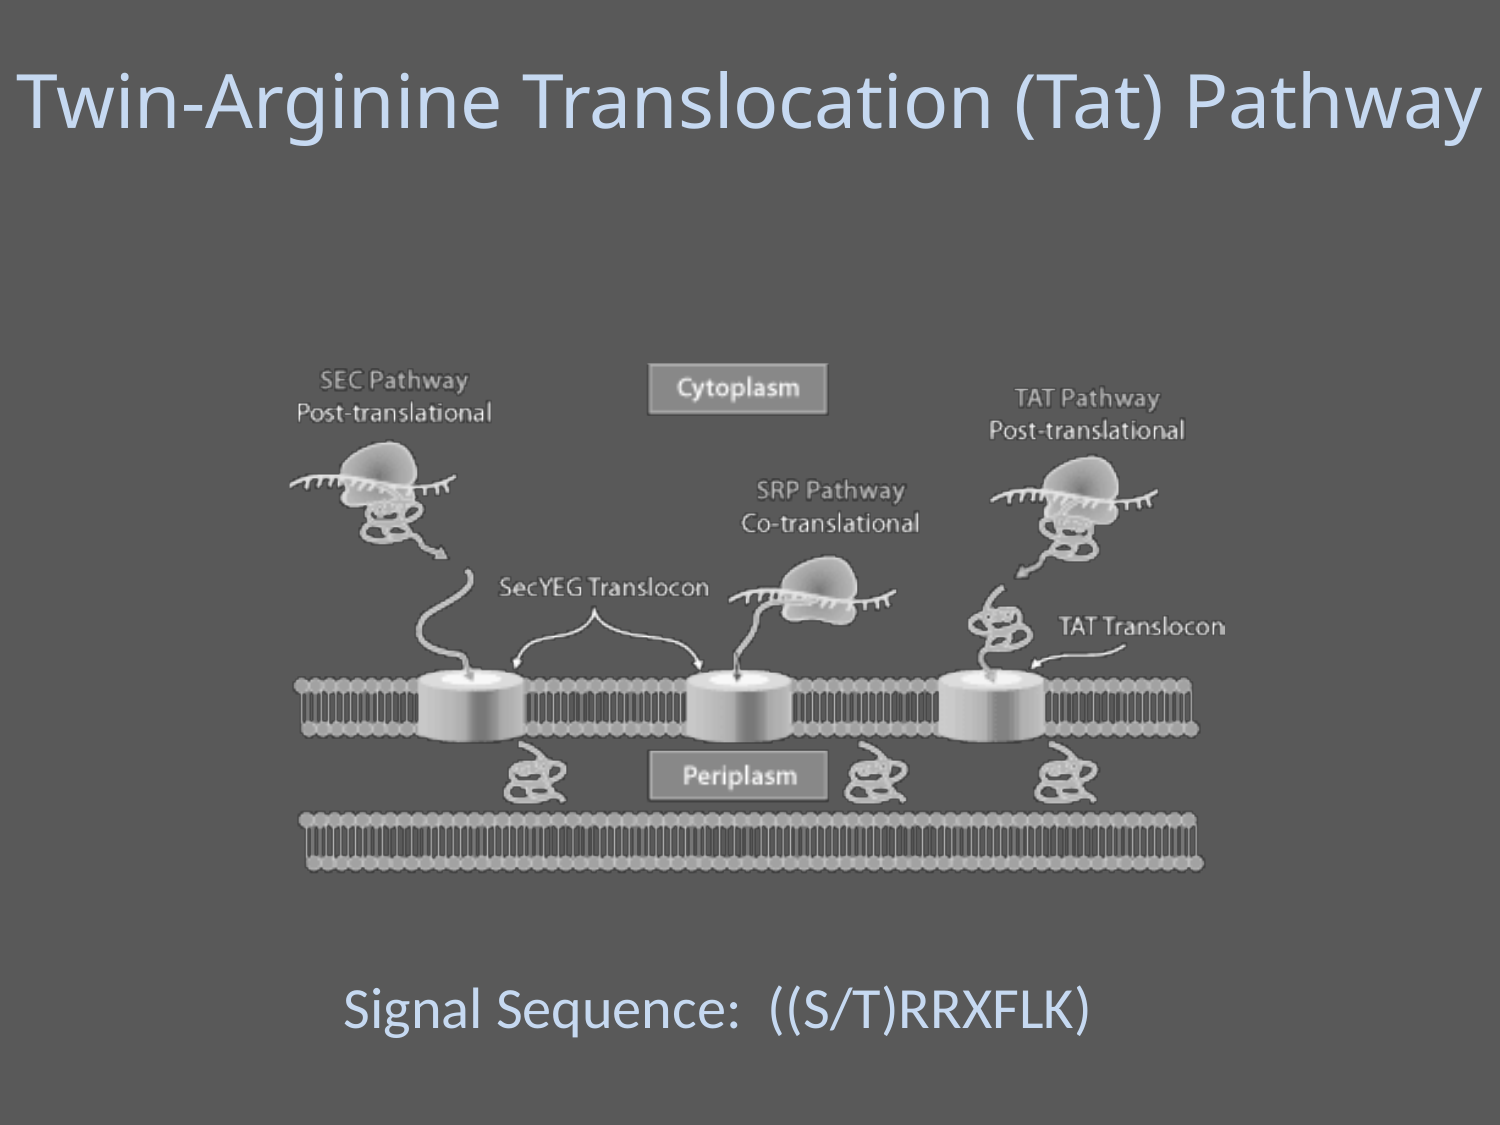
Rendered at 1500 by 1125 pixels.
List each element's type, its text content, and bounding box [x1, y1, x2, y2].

picture [289, 279, 1226, 888]
text_box Signal Sequence: ((S/T)RRXFLK) [329, 962, 1108, 1048]
text_box Twin-Arginine Translocation (Tat) Pathway [0, 46, 1500, 152]
